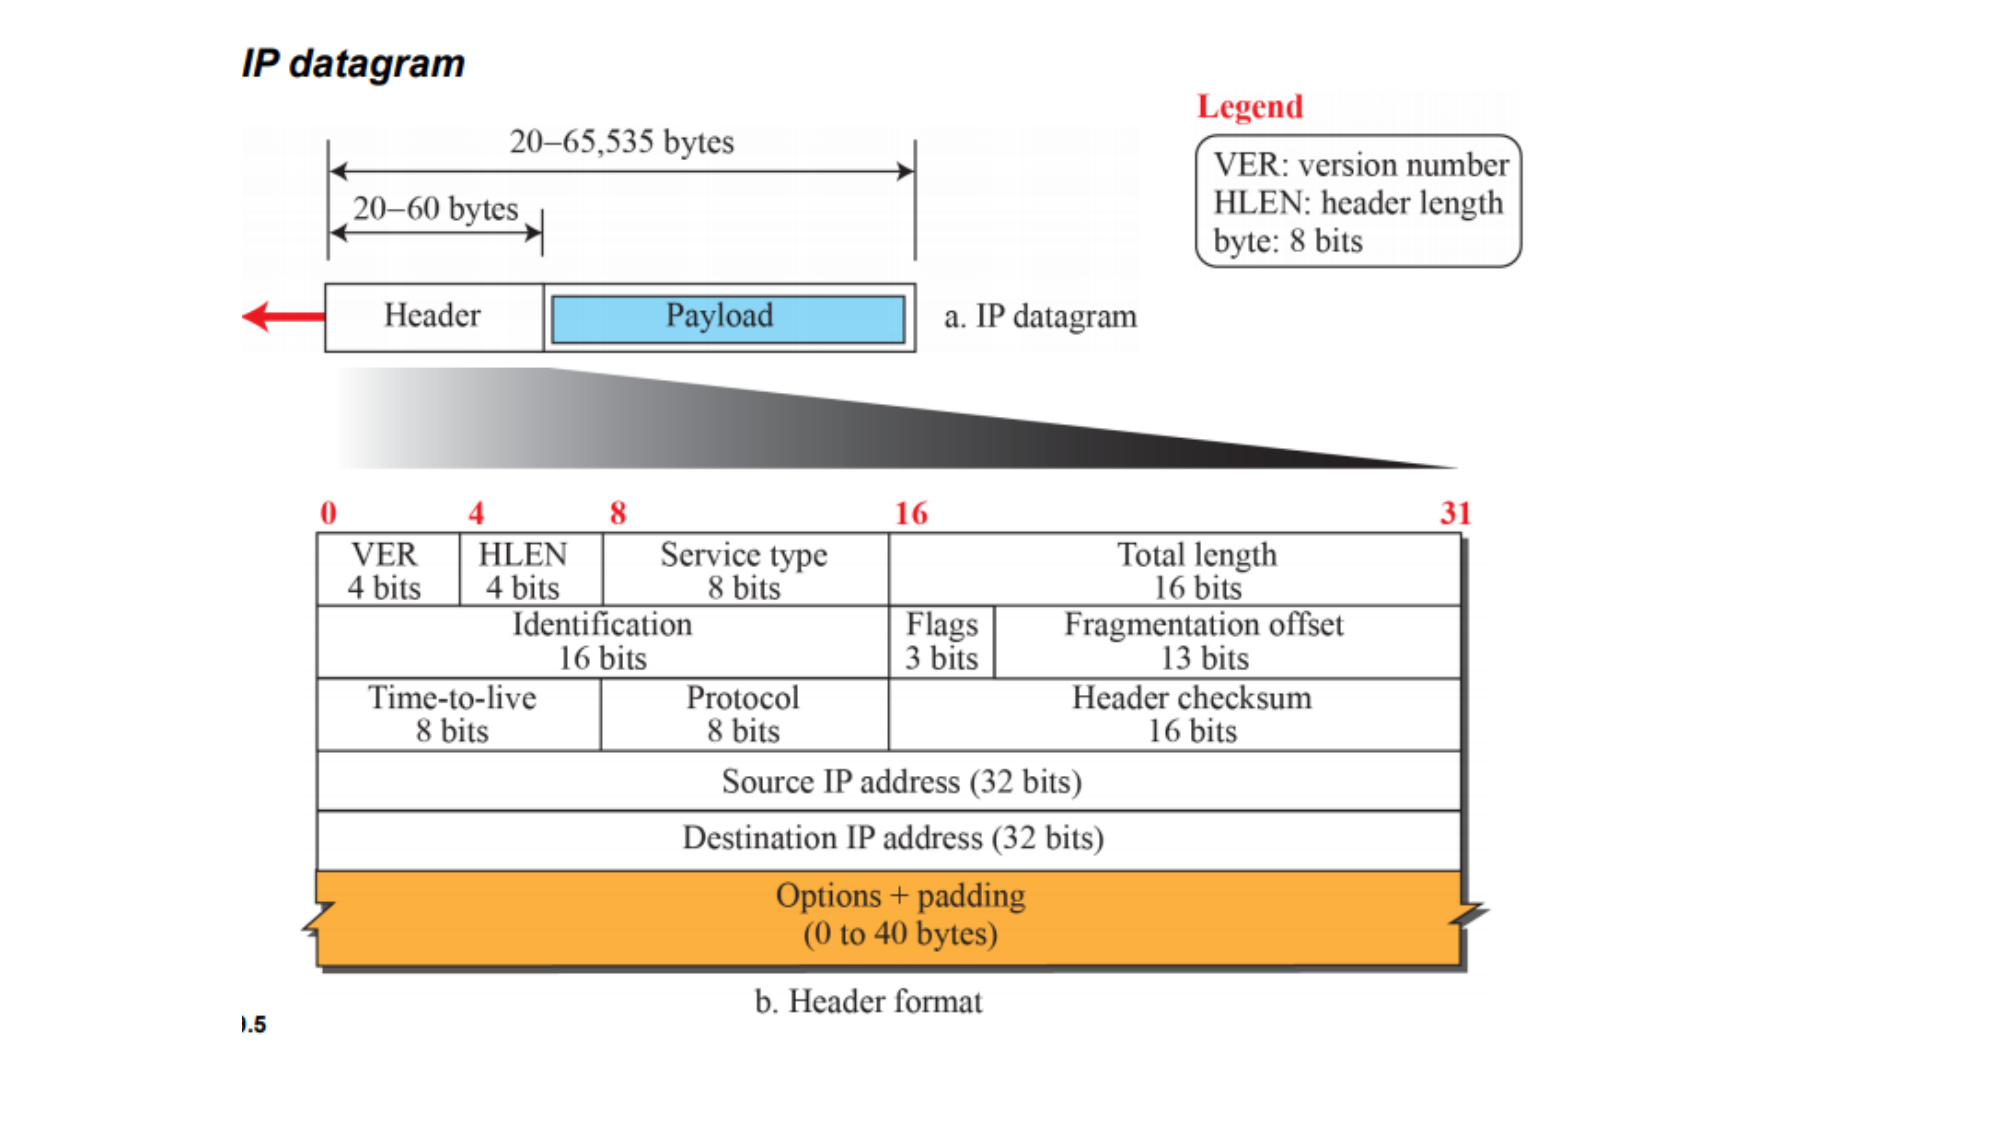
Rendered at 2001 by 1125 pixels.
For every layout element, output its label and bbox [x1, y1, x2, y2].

picture [242, 9, 1607, 1042]
